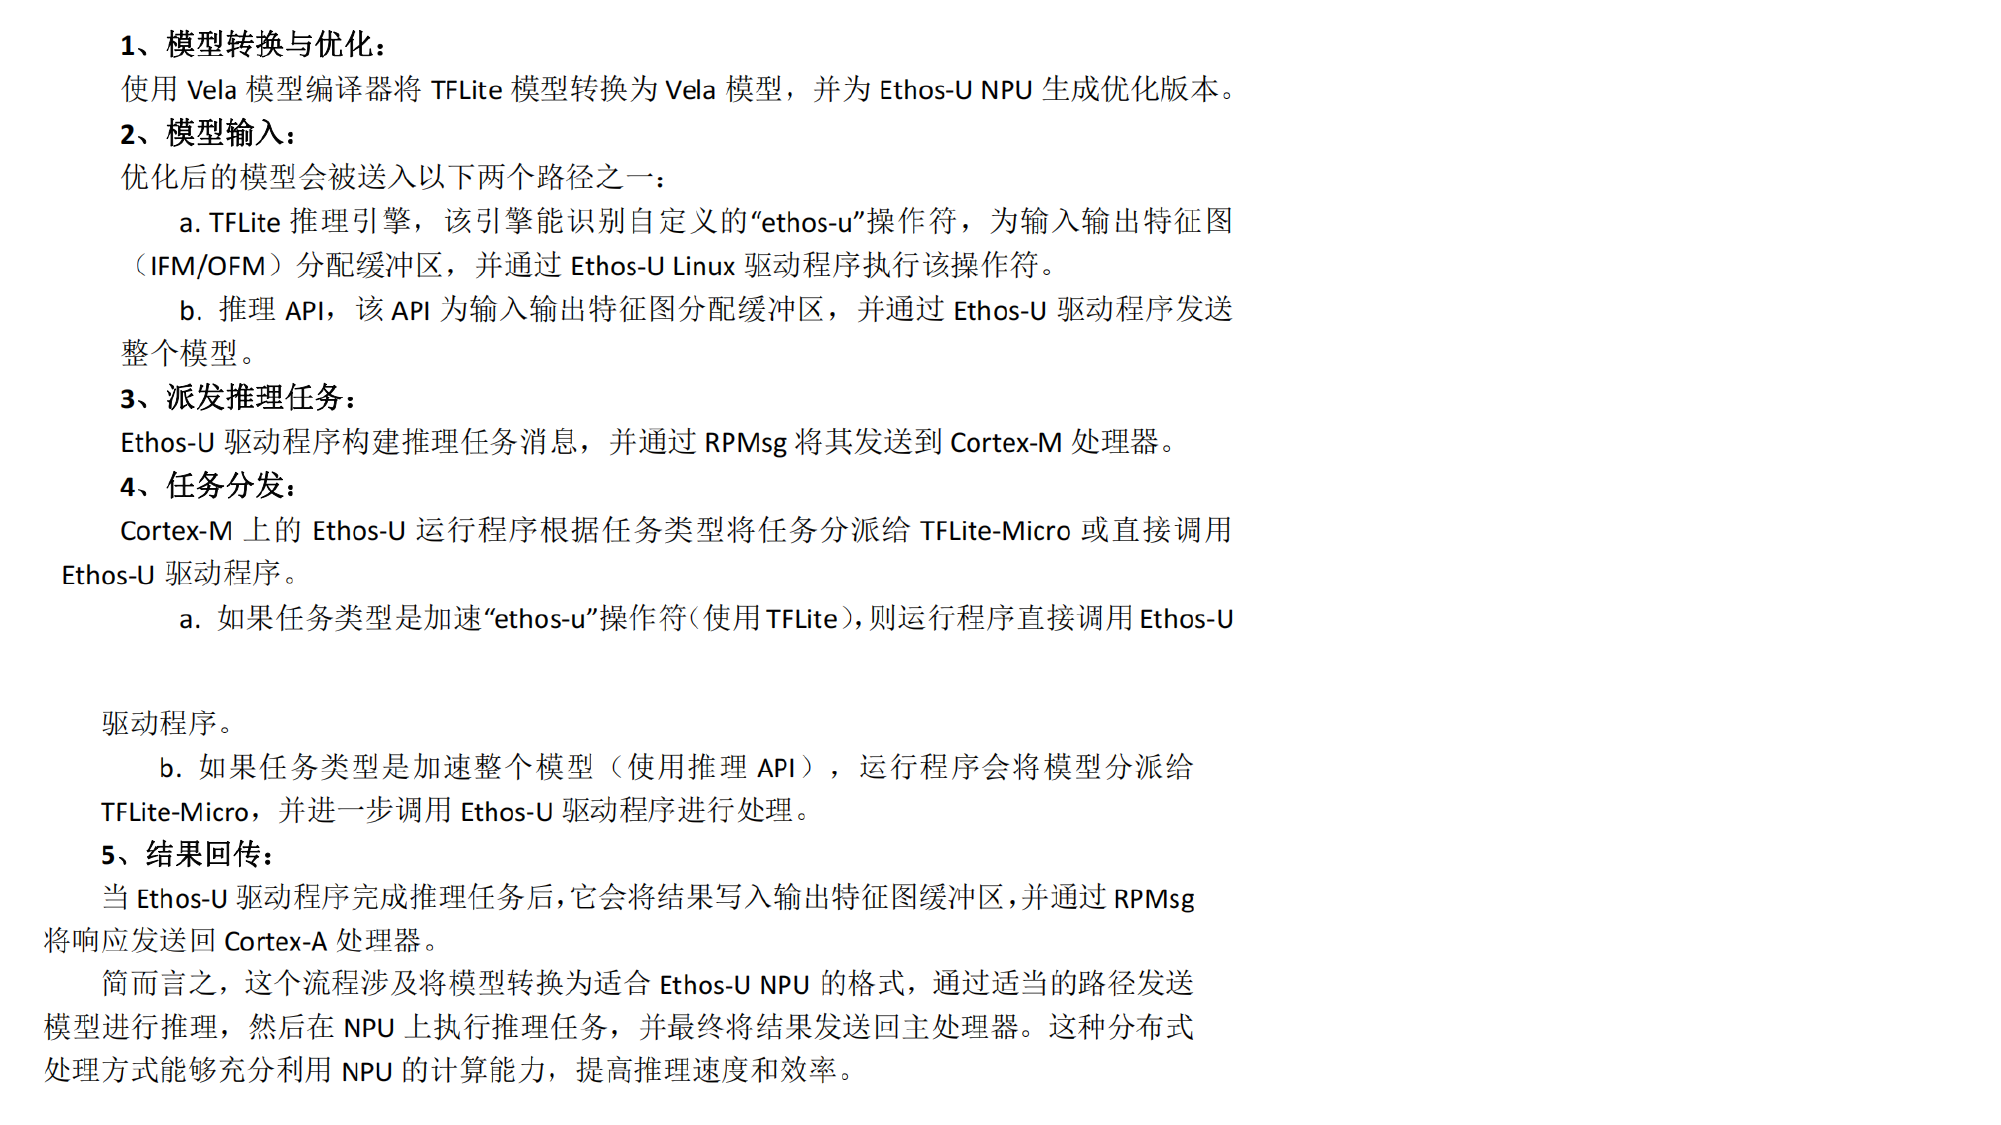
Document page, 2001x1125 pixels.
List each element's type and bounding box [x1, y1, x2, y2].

list [13, 23, 1255, 678]
picture [0, 691, 1271, 1089]
